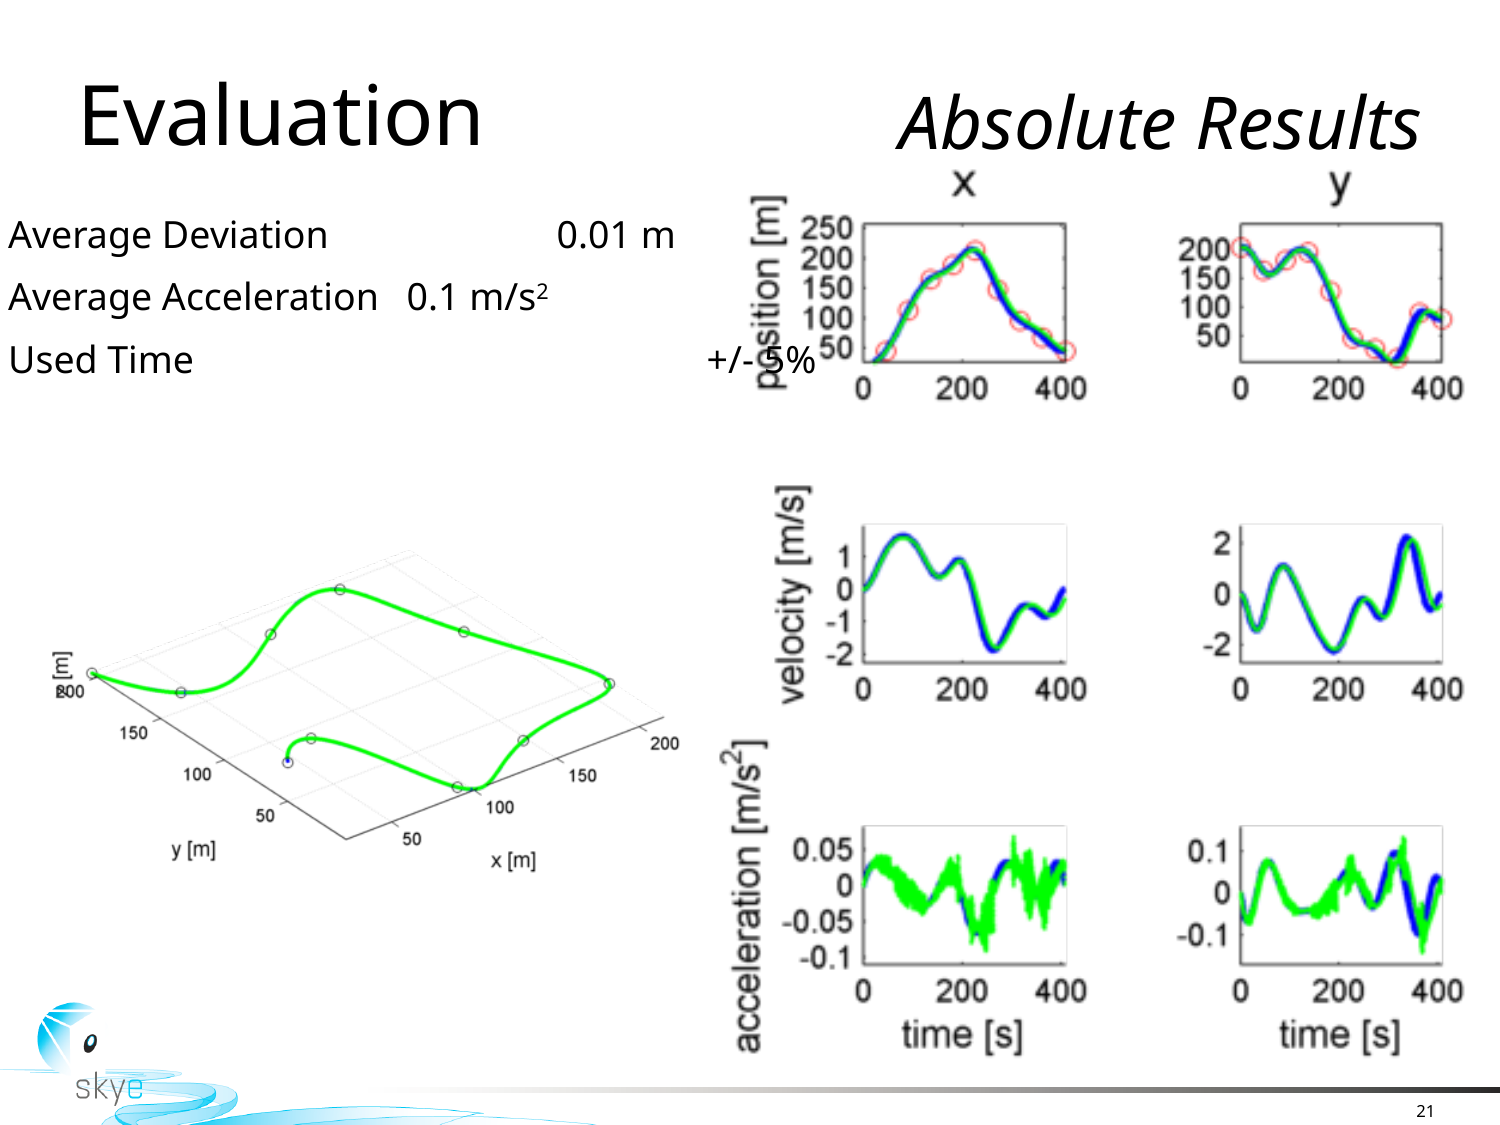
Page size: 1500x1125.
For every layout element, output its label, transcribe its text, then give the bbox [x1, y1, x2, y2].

subtitle Absolute Results [1005, 44, 1438, 166]
text_box J1: Average Deviation 0.01 m J2: Average Acceleration 0.1 m/s2 J3: Used Time +/- 5% [0, 198, 713, 389]
picture [0, 167, 1500, 1125]
slide_number 21 [1181, 1093, 1451, 1125]
title Evaluation [62, 44, 1005, 170]
picture [51, 549, 681, 874]
